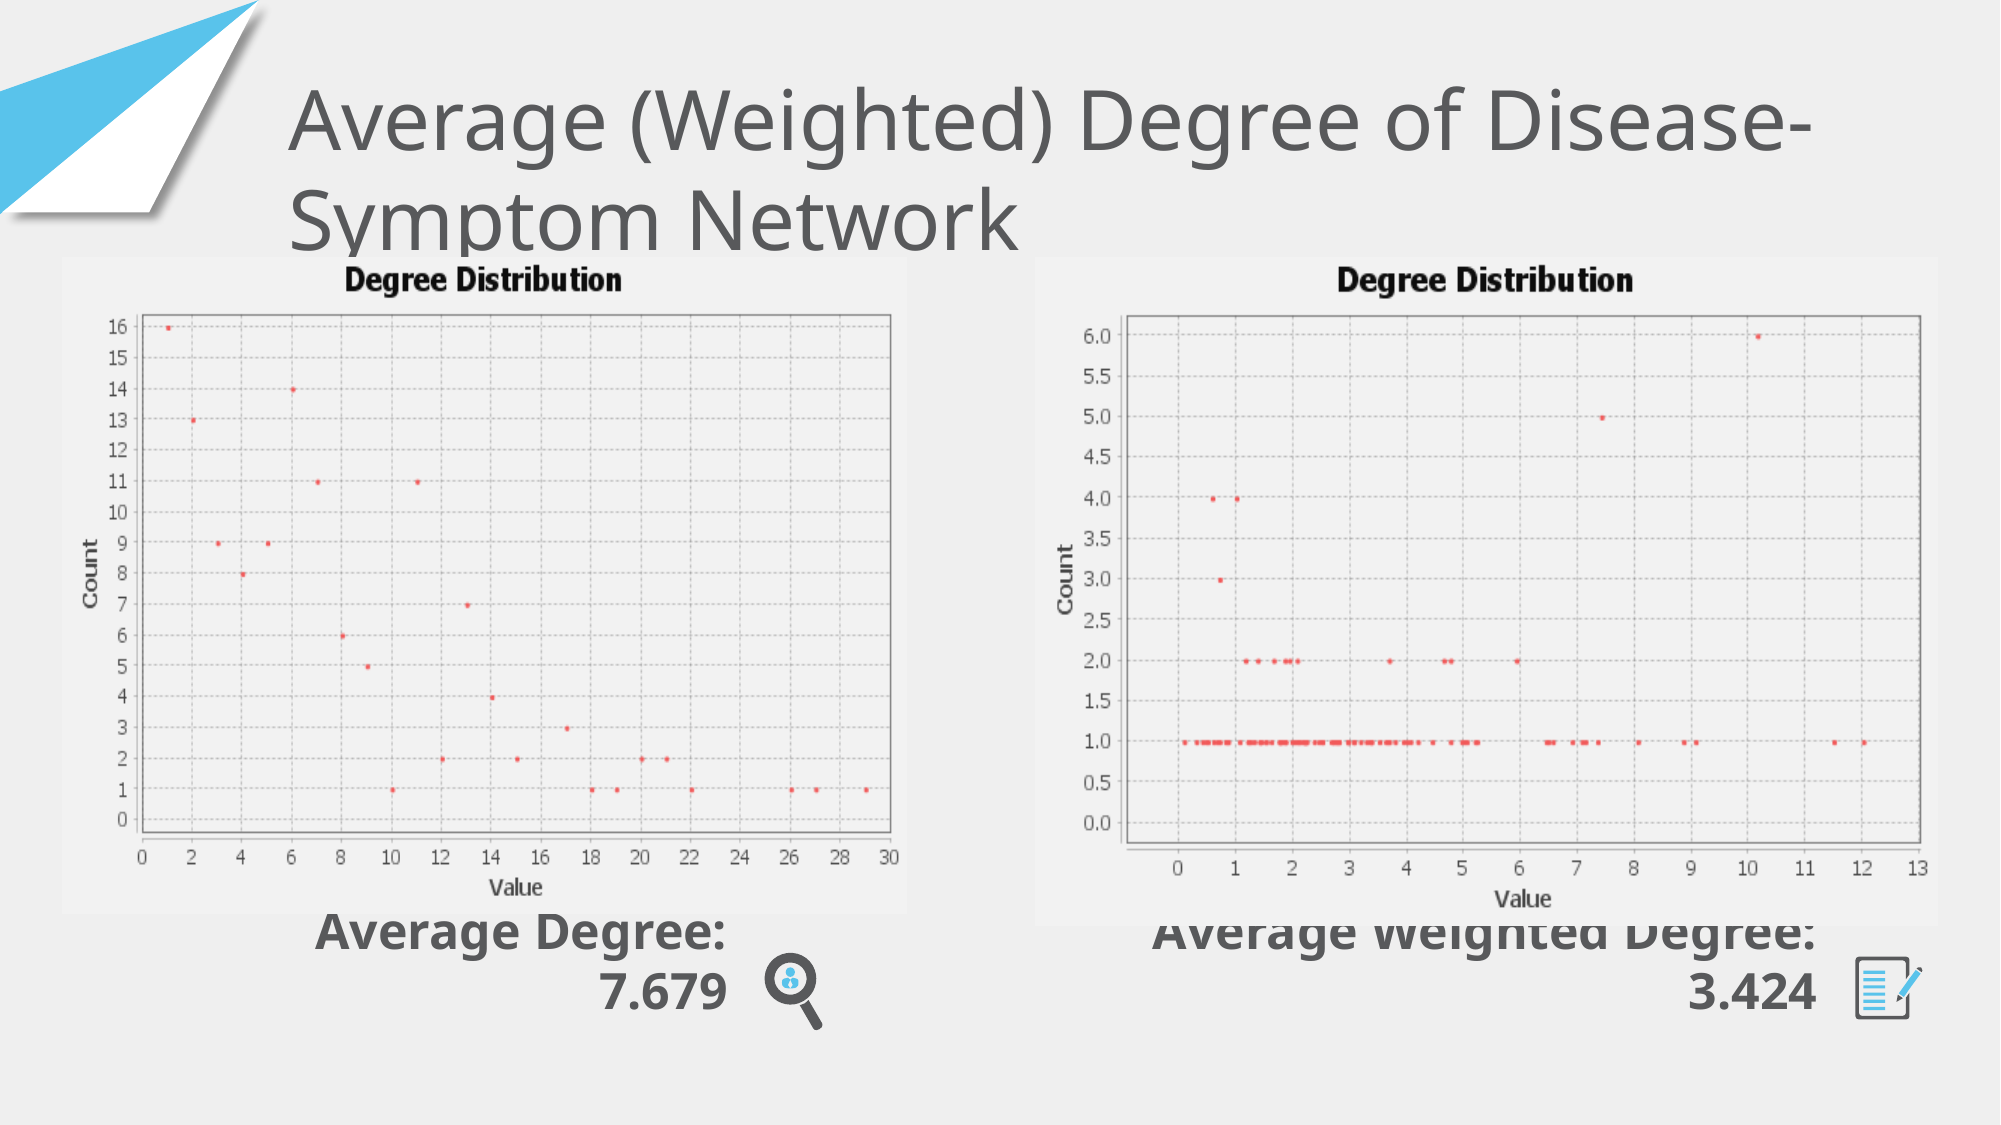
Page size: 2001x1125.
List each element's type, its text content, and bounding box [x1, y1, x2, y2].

text_box Average Degree: 7.679 [191, 949, 743, 1028]
picture [1035, 257, 1938, 926]
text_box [0, 0, 260, 215]
text_box Average (Weighted) Degree of Disease-Symptom Network [273, 59, 1844, 275]
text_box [760, 949, 825, 1032]
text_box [1855, 956, 1924, 1020]
text_box Average Weighted Degree: 3.424 [1035, 949, 1832, 1028]
picture [62, 257, 907, 915]
